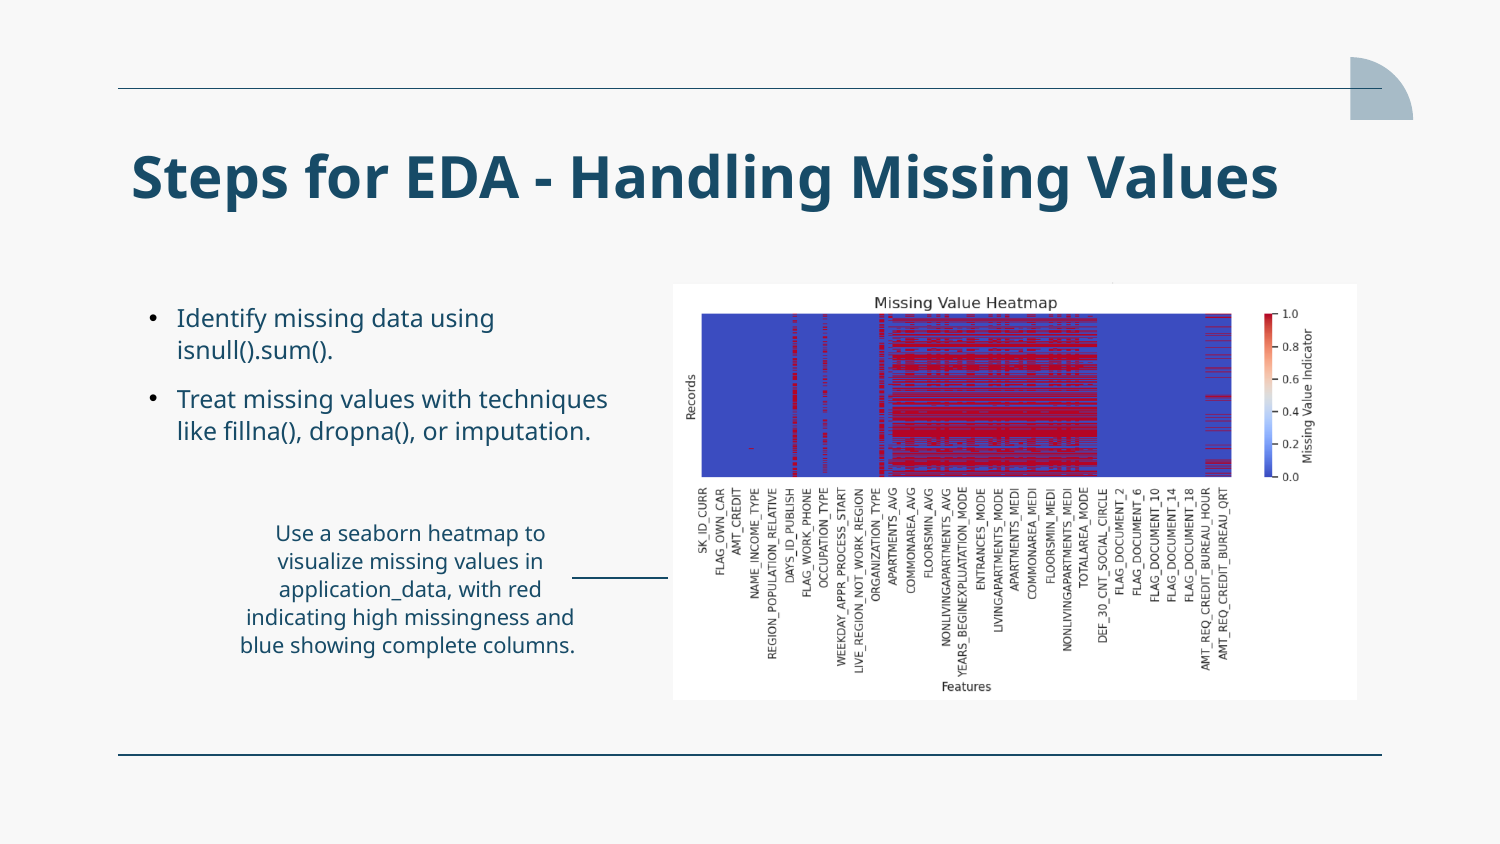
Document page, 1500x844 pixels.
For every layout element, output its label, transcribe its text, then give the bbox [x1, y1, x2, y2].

picture [673, 282, 1357, 701]
text_box Use a seaborn heatmap to visualize missing values in application_data, with red indicating high missingness and blue showing complete columns. [218, 510, 604, 666]
text_box Identify missing data using isnull().sum(). Treat missing values with techniques like fillna(), dropna(), or imputation. [133, 293, 658, 502]
text_box Steps for EDA - Handling Missing Values [116, 120, 1437, 206]
